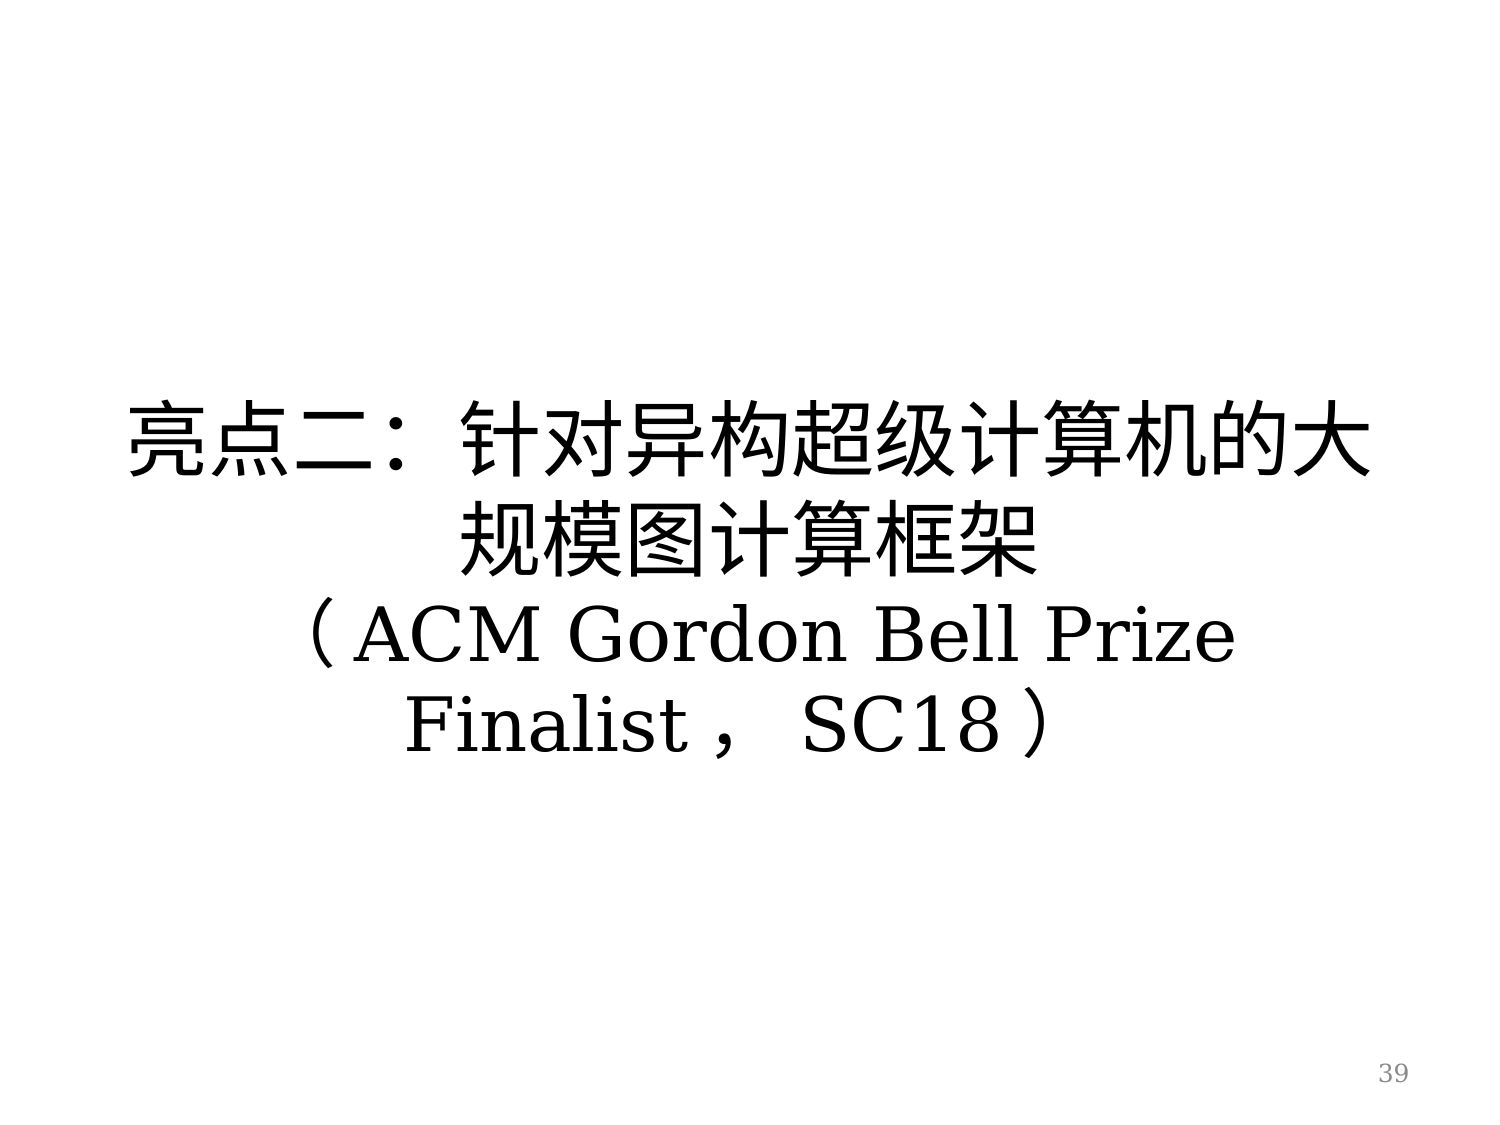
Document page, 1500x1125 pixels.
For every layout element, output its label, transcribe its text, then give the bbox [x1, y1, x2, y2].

slide_number 39 [1074, 1042, 1425, 1103]
list 亮点二：针对异构超级计算机的大规模图计算框架 （ACM Gordon Bell Prize Finalist，SC18） [75, 262, 1425, 1005]
